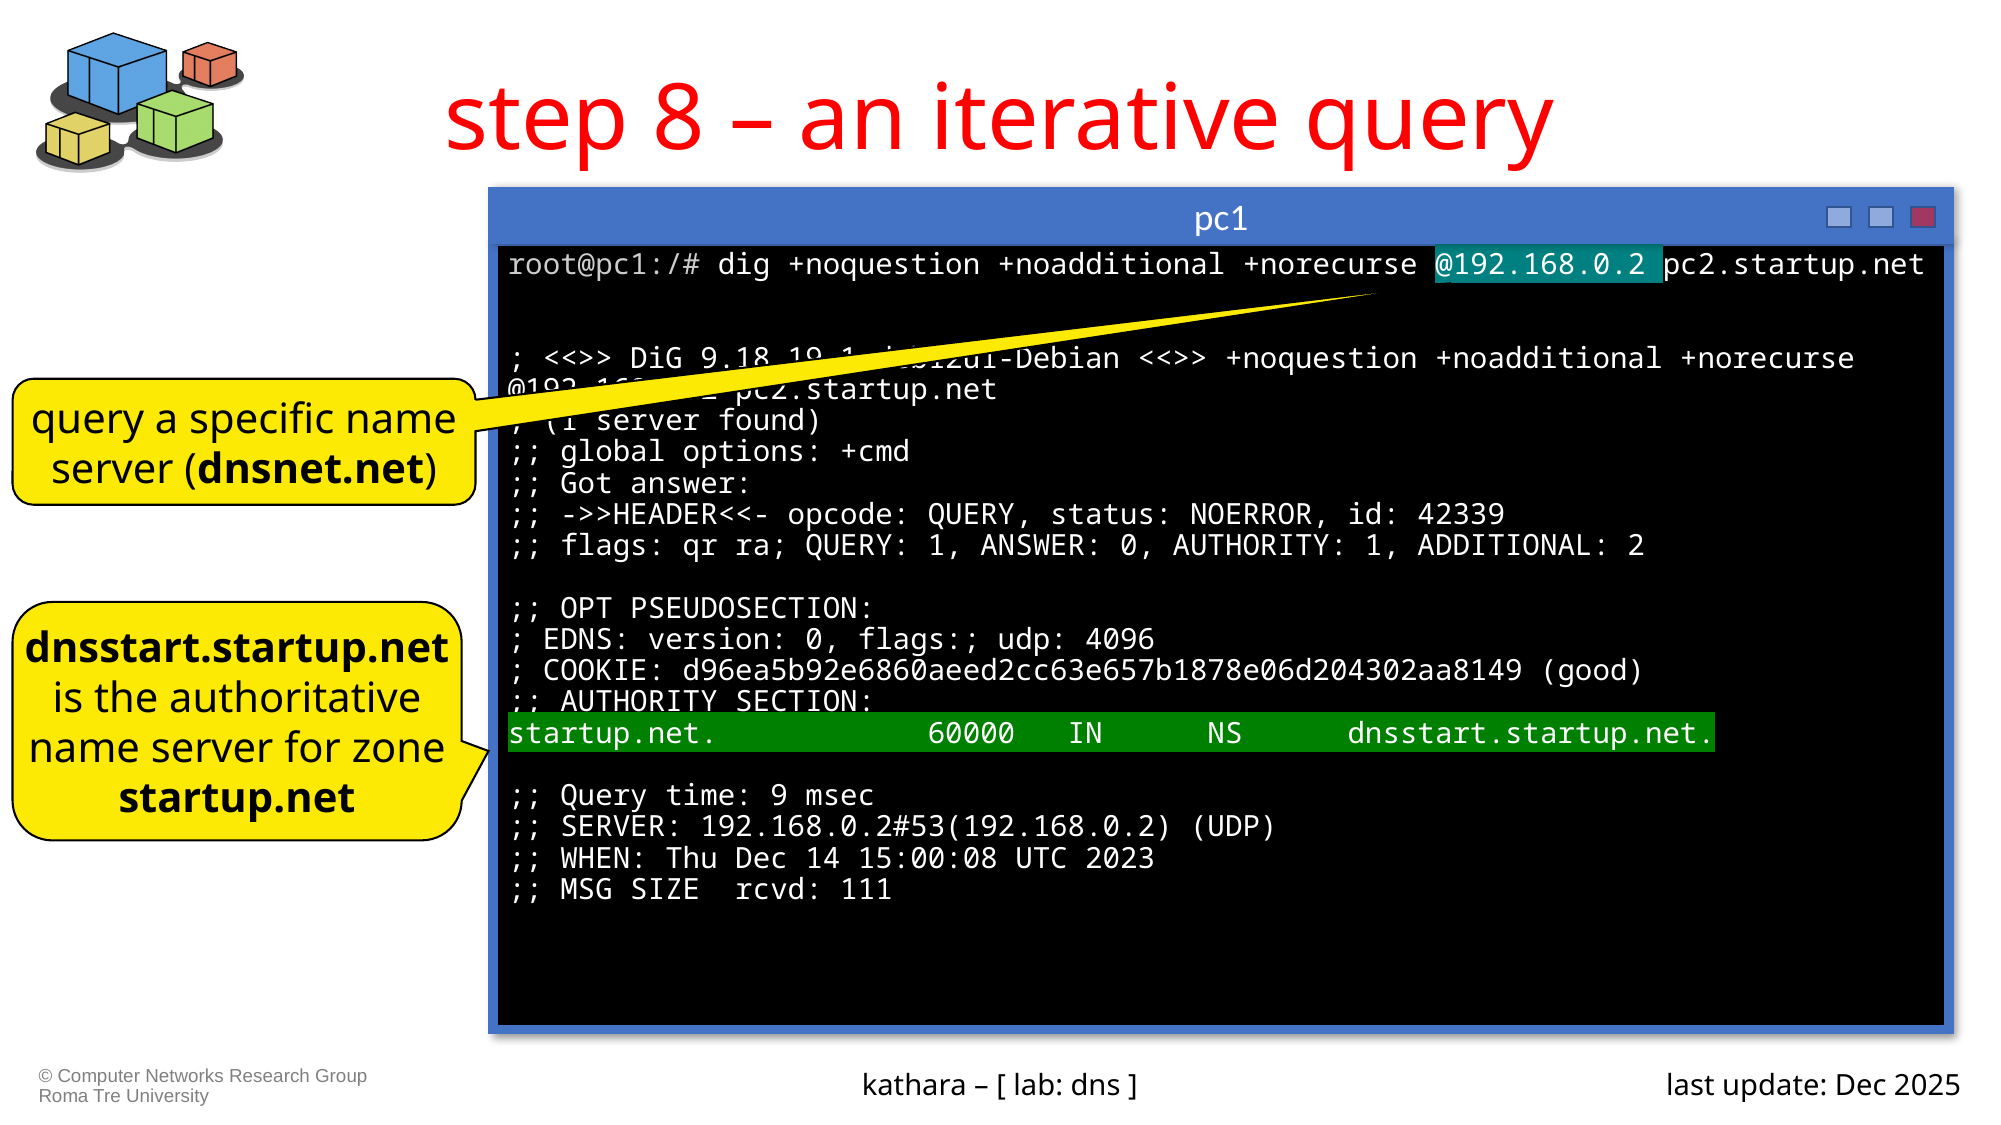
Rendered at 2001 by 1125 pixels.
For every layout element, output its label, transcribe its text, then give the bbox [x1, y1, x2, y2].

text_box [492, 191, 1950, 1030]
text_box dnsstart.startup.net is the authoritative name server for zone startup.net [12, 601, 487, 841]
footer kathara – [ lab: dns ] [511, 1058, 1489, 1114]
text_box query a specific name server (dnsnet.net) [12, 378, 487, 505]
title step 8 – an iterative query [99, 19, 1900, 207]
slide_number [1519, 1058, 1977, 1114]
picture [36, 32, 99, 173]
